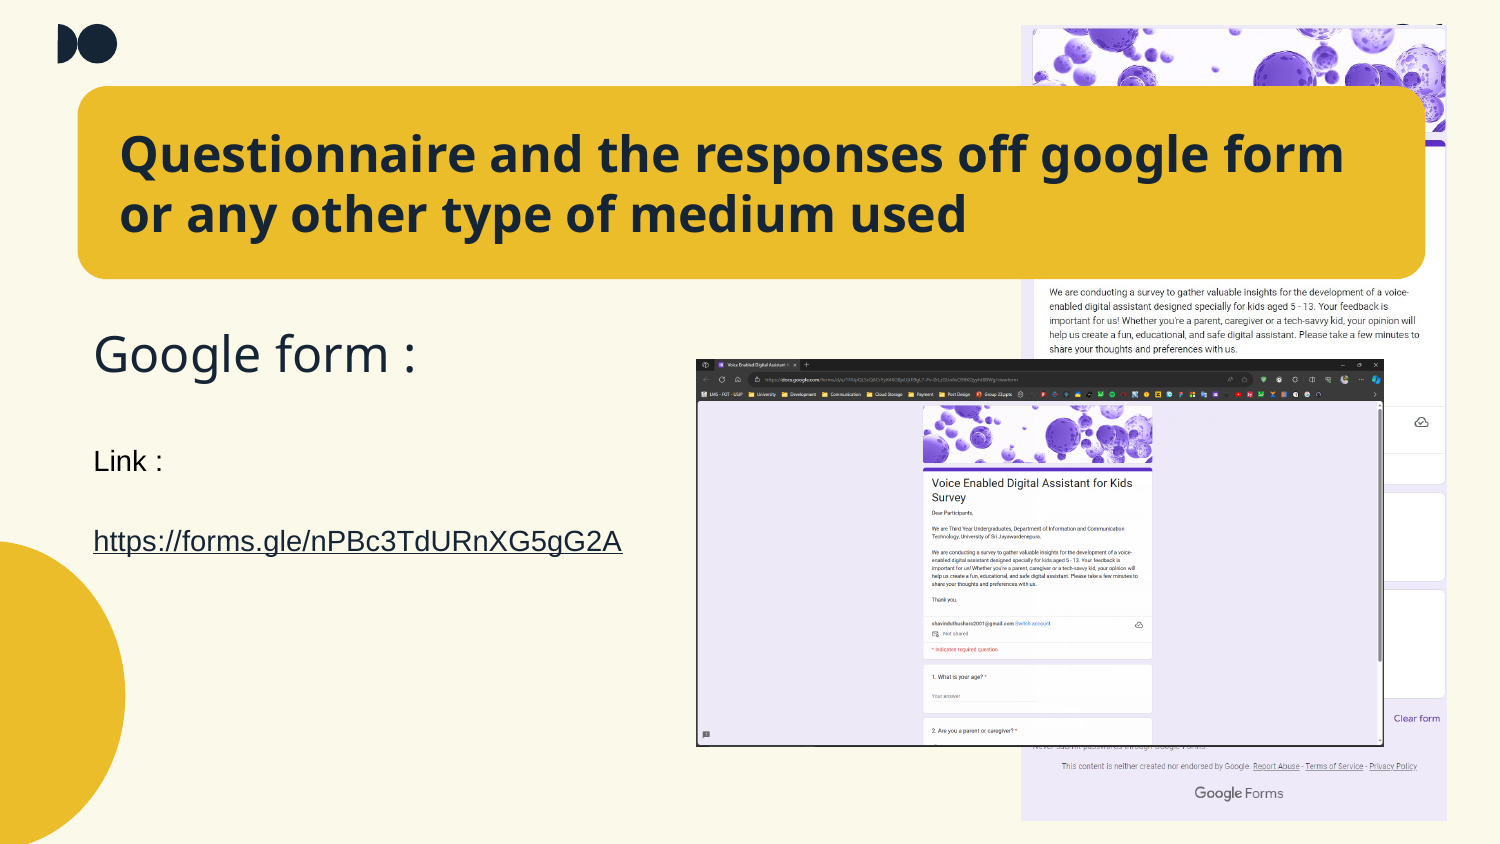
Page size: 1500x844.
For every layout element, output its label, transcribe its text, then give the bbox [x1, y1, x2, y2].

picture [695, 25, 1447, 821]
text_box [77, 86, 1015, 280]
title Questionnaire and the responses off google form or any other type of medium used [119, 121, 1015, 244]
text_box Google form : Link : https://forms.gle/nPBc3TdURnXG5gG2A [78, 314, 638, 565]
